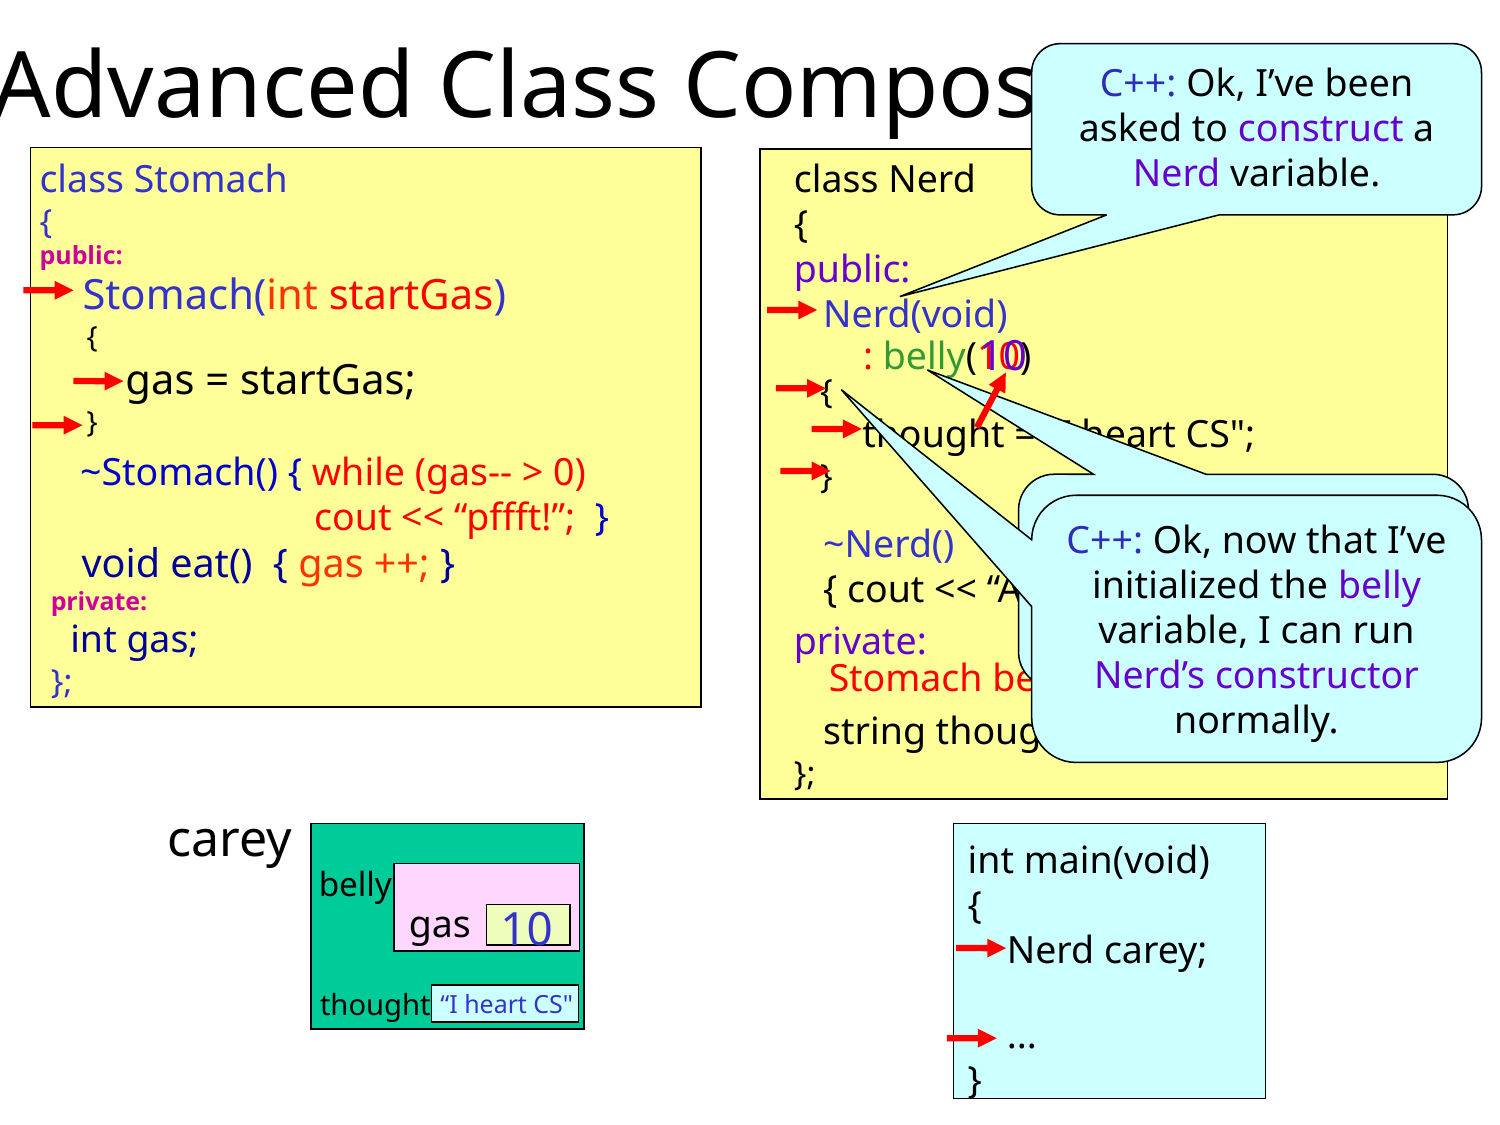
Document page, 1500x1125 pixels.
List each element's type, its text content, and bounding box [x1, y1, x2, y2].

text_box Advanced Class Composition [0, 0, 1250, 175]
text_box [30, 147, 1448, 822]
text_box C++: Ok, now that I’ve initialized the belly variable, I can run Nerd’s constructor normally. [1453, 498, 1482, 760]
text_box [147, 799, 585, 1030]
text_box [302, 855, 580, 952]
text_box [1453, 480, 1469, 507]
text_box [952, 823, 1279, 1125]
text_box C++: Ok, I’ve been asked to construct a Nerd variable. [1031, 43, 1482, 215]
